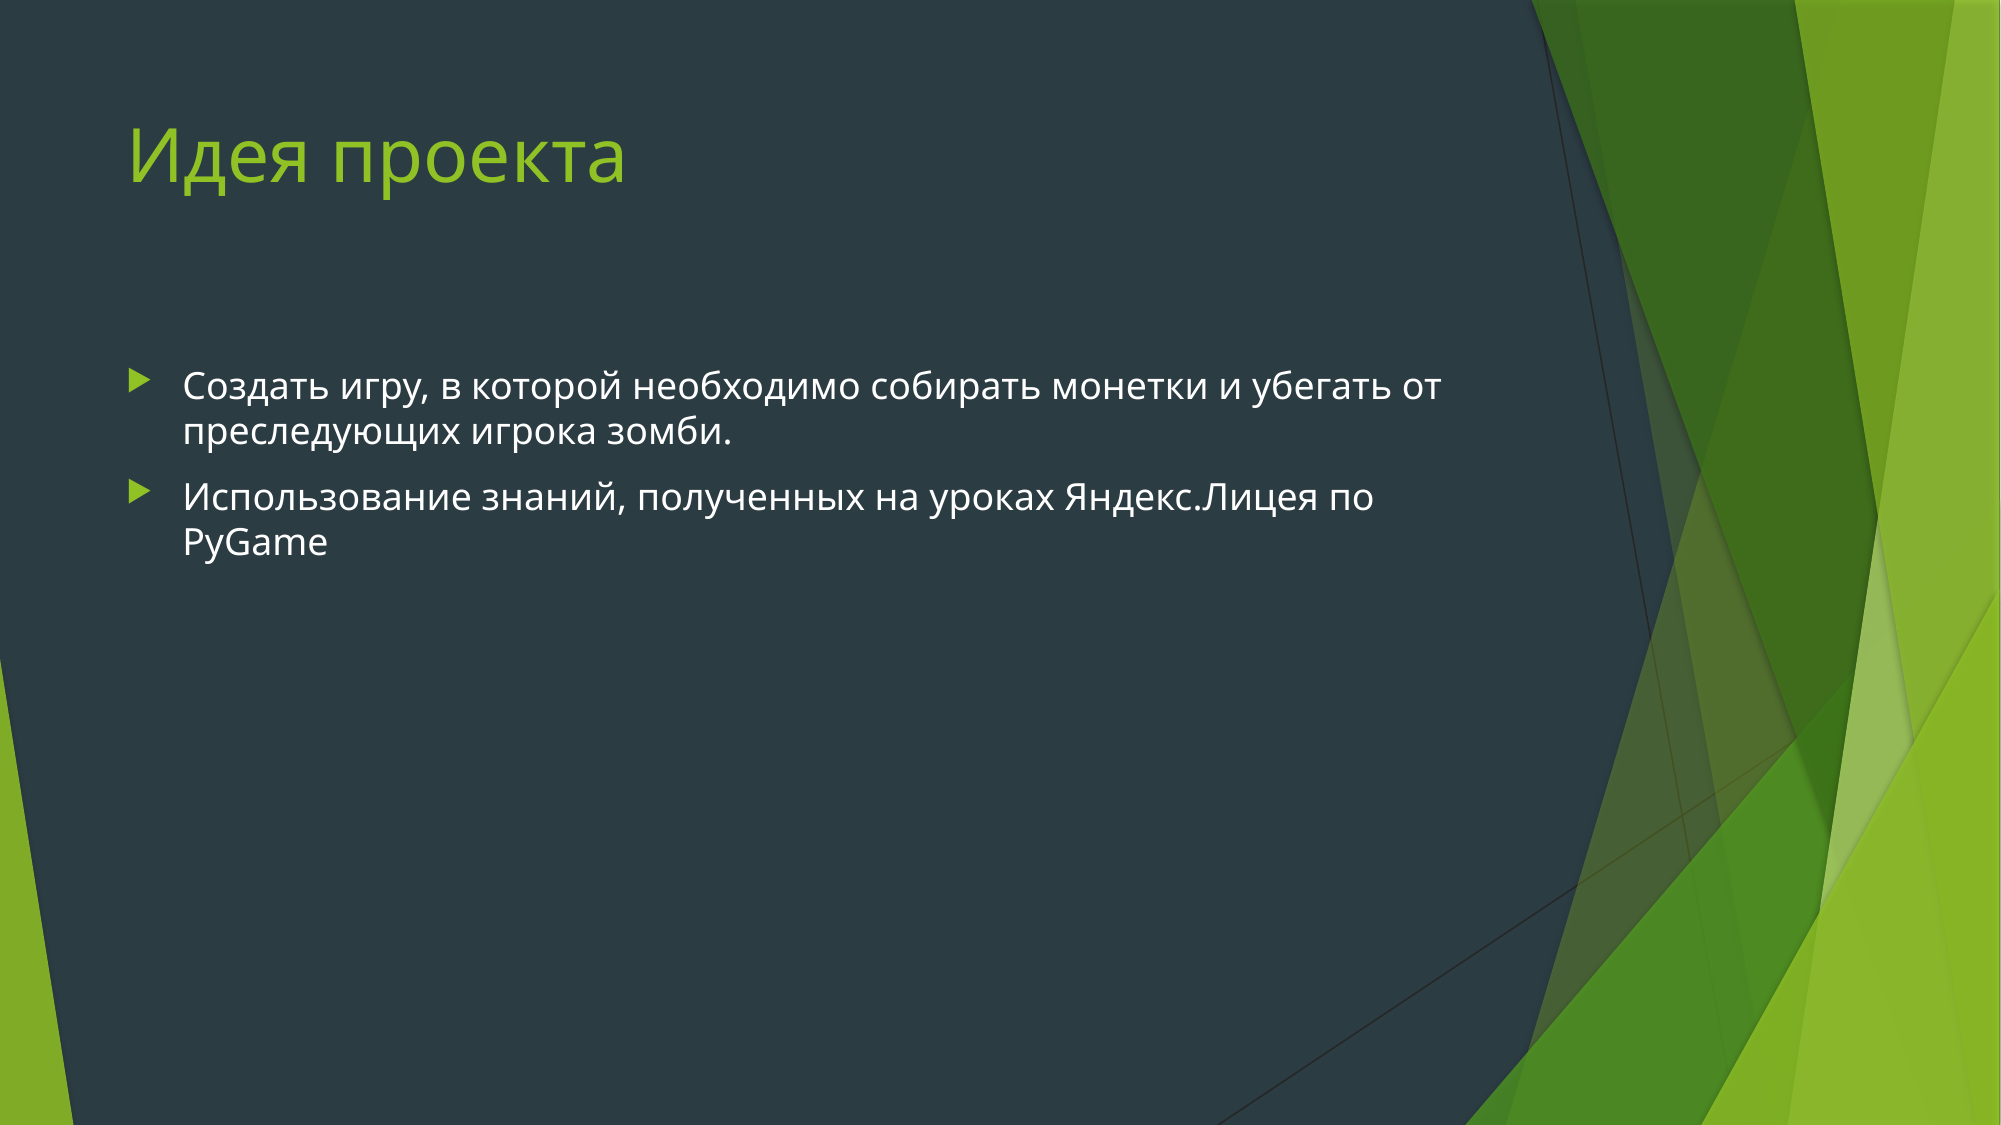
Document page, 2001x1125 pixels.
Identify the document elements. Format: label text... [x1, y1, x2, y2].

title Идея проекта [111, 99, 1522, 317]
list Создать игру, в которой необходимо собирать монетки и убегать от преследующих игрока зомби. Использование знаний, полученных на уроках Яндекс.Лицея по PyGame [111, 354, 1522, 992]
